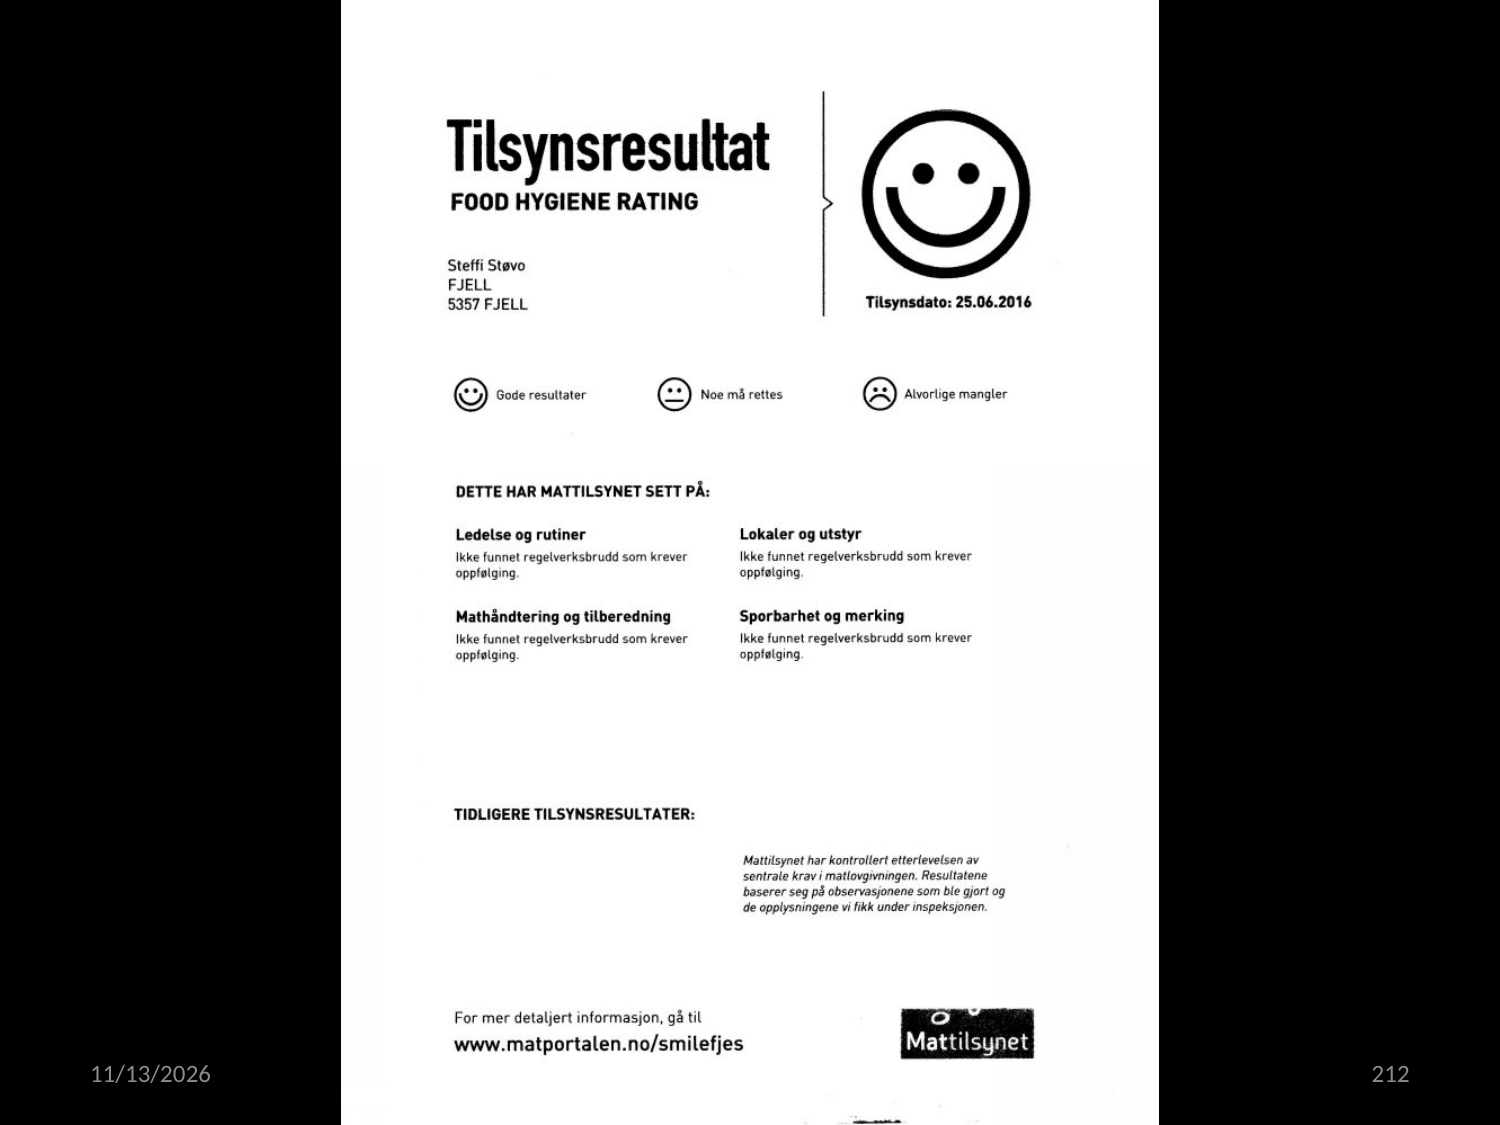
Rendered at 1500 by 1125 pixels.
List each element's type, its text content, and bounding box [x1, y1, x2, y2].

picture [341, 0, 1159, 1125]
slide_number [75, 1042, 336, 1103]
slide_number 212 [1163, 1042, 1425, 1103]
